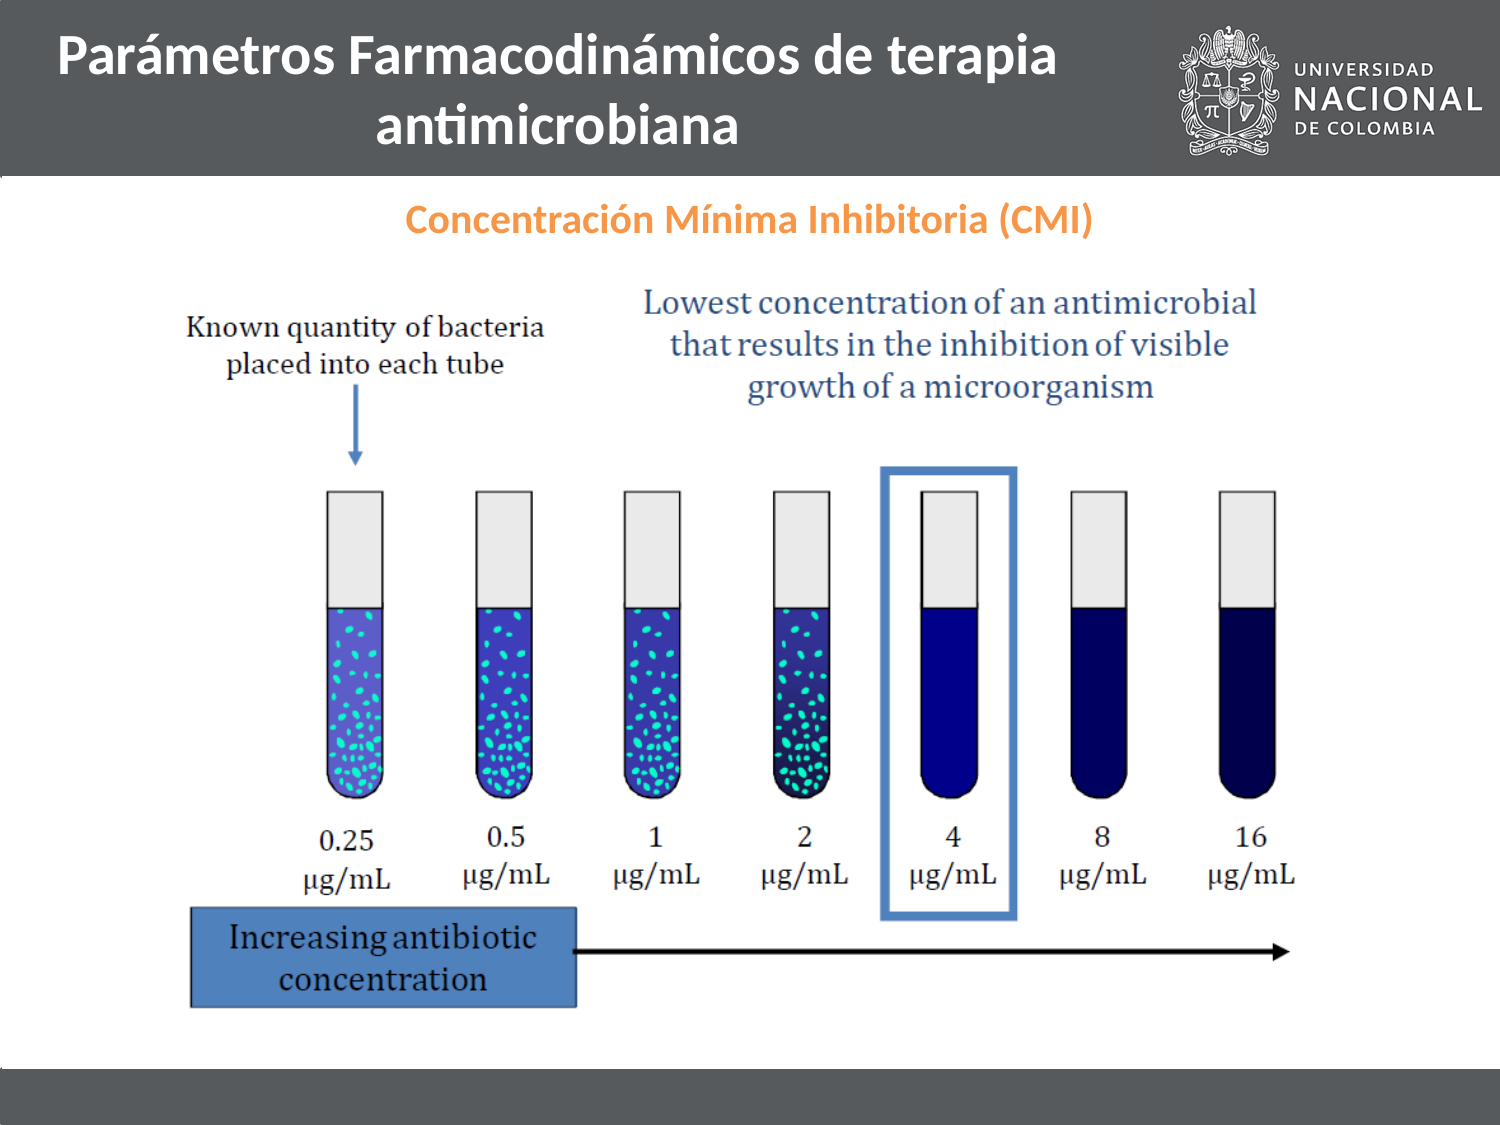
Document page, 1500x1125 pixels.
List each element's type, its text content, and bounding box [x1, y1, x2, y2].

picture [0, 0, 1500, 1125]
text_box Concentración Mínima Inhibitoria (CMI) [390, 184, 1110, 250]
title Parámetros Farmacodinámicos de terapia antimicrobiana [0, 0, 1117, 173]
